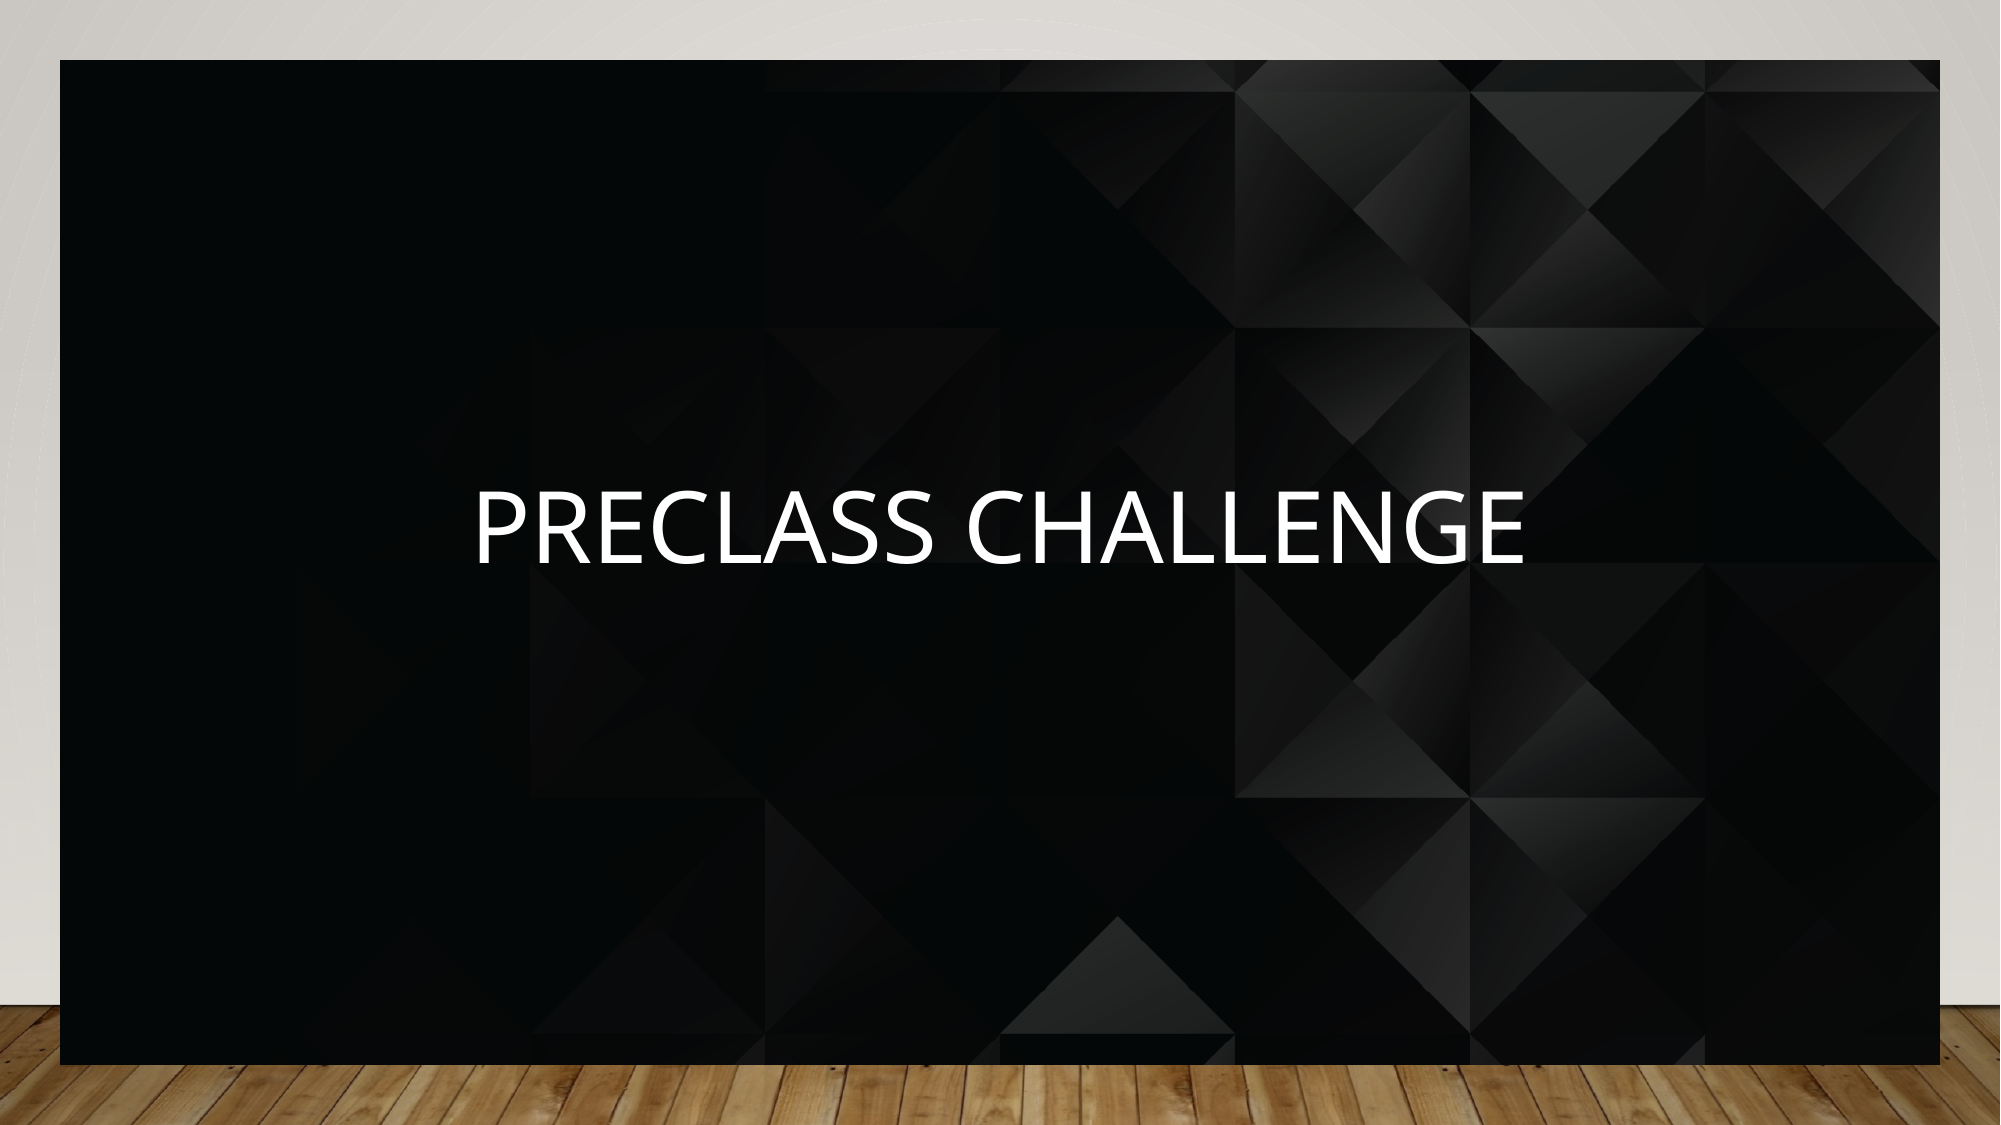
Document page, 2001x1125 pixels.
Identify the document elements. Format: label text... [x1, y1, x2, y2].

picture [60, 60, 1940, 456]
title PreClass Challenge [60, 456, 1940, 631]
picture [0, 631, 2000, 1125]
